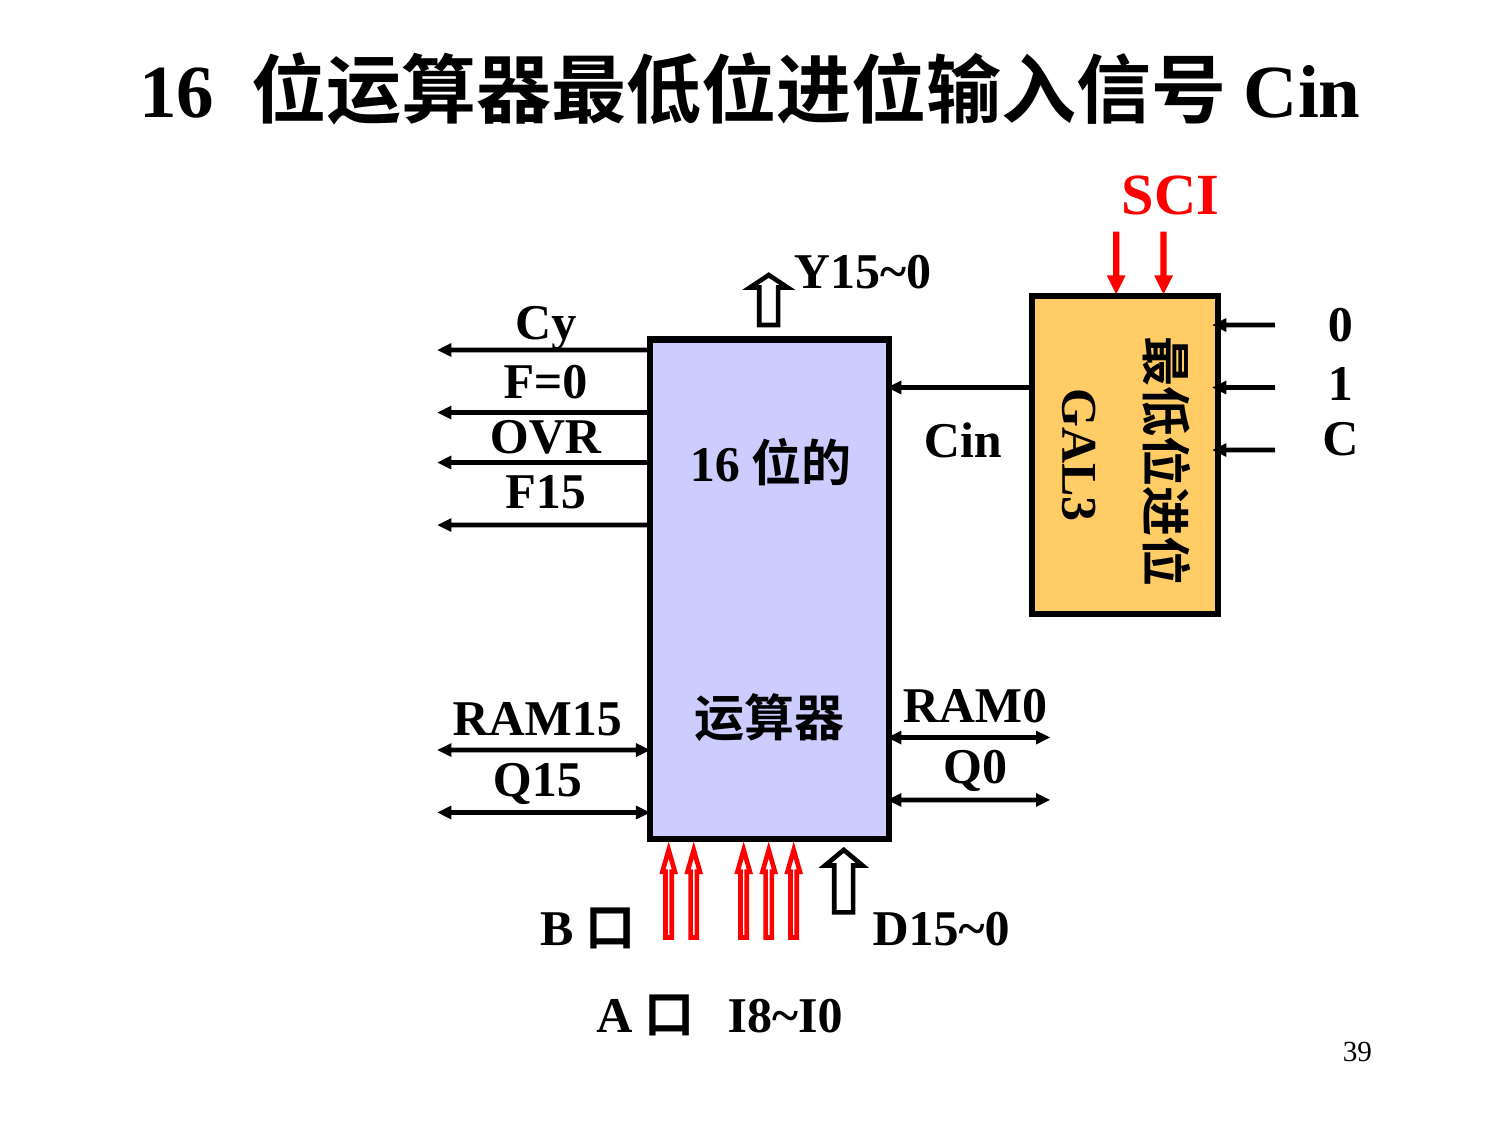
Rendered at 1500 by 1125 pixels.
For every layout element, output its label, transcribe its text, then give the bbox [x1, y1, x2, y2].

text_box [825, 849, 863, 913]
text_box [437, 518, 650, 532]
text_box [1212, 381, 1276, 394]
text_box I8~I0 [712, 975, 858, 1050]
text_box [750, 275, 779, 326]
list [37, 149, 1463, 1088]
text_box Cy F=0 OVR F15 [475, 282, 616, 523]
text_box [1110, 234, 1123, 295]
text_box [762, 849, 775, 938]
text_box 0 1 C [1307, 283, 1374, 469]
text_box [1157, 234, 1170, 295]
text_box Cin [909, 400, 1017, 475]
text_box RAM15 Q15 [437, 677, 637, 811]
text_box [637, 743, 650, 757]
text_box RAM0 Q0 [888, 665, 1063, 798]
text_box [737, 849, 750, 938]
text_box [437, 343, 475, 357]
text_box [787, 849, 800, 938]
text_box [1212, 443, 1276, 457]
text_box [887, 381, 1031, 394]
text_box [437, 406, 475, 419]
text_box [887, 798, 1051, 807]
text_box SCI [1107, 149, 1235, 234]
text_box 最低位进位 GAL3 [1031, 296, 1218, 614]
slide_number 39 [1074, 1025, 1388, 1100]
text_box D15~0 [857, 887, 1025, 963]
text_box A口 [581, 975, 710, 1050]
text_box Y15~0 [779, 231, 946, 307]
text_box [687, 849, 700, 938]
title 16 位运算器最低位进位输入信号Cin [112, 37, 1388, 138]
text_box [437, 806, 650, 819]
text_box [662, 849, 675, 938]
text_box [437, 456, 475, 469]
text_box B口 [525, 887, 650, 963]
text_box [1212, 318, 1276, 332]
